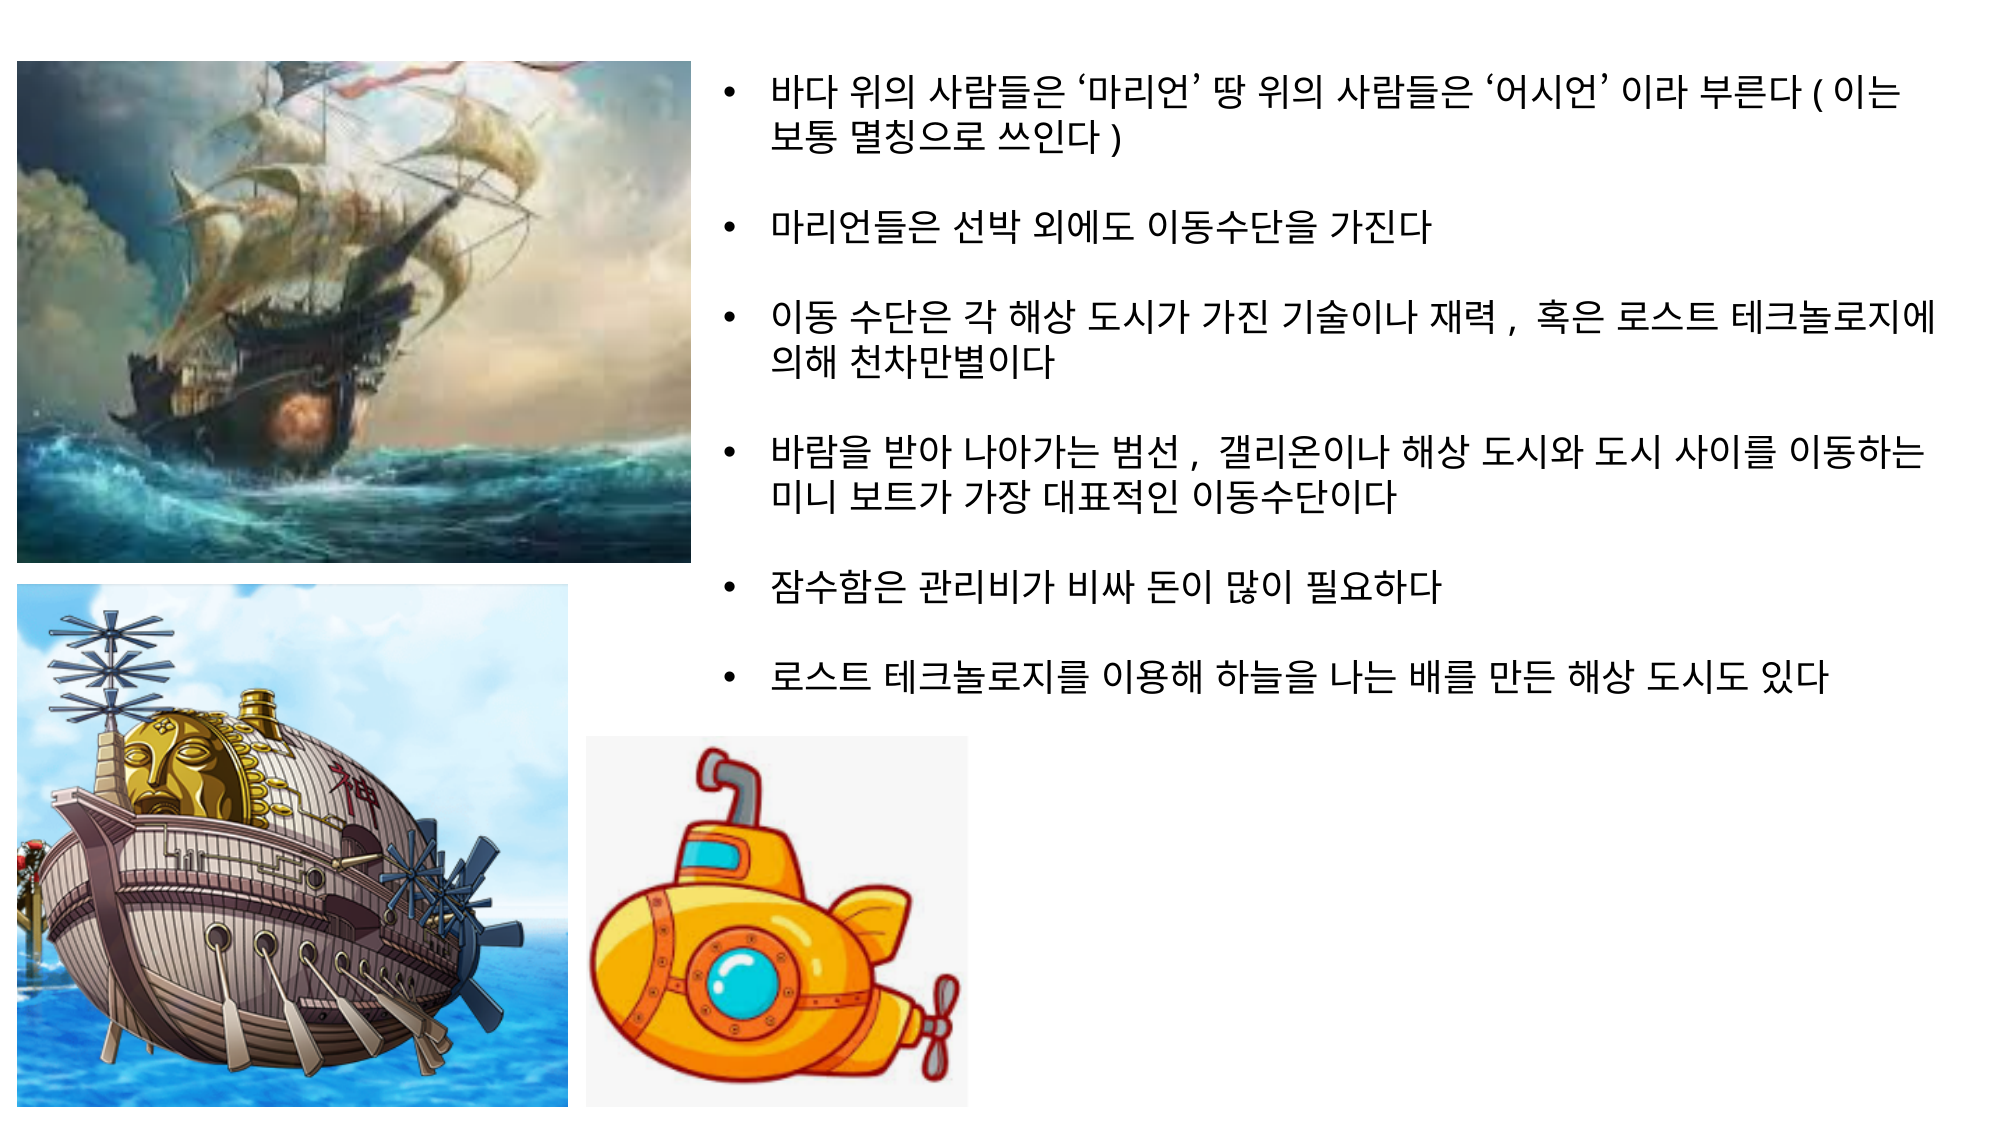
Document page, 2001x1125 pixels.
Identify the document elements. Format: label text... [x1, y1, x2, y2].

picture [17, 61, 691, 563]
picture [17, 584, 568, 1107]
text_box 바다 위의 사람들은 ‘마리언’ 땅 위의 사람들은 ‘어시언’ 이라 부른다(이는 보통 멸칭으로 쓰인다) 마리언들은 선박 외에도 이동수단을 가진다 이동 수단은 각 해상 도시가 가진 기술이나 재력, 혹은 로스트 테크놀로지에 의해 천차만별이다 바람을 받아 나아가는 범선, 갤리온이나 해상 도시와 도시 사이를 이동하는 미니 보트가 가장 대표적인 이동수단이다 잠수함은 관리비가 비싸 돈이 많이 필요하다 로스트 테크놀로지를 이용해 하늘을 나는 배를 만든 해상 도시도 있다 [708, 61, 1958, 707]
picture [586, 736, 977, 1107]
